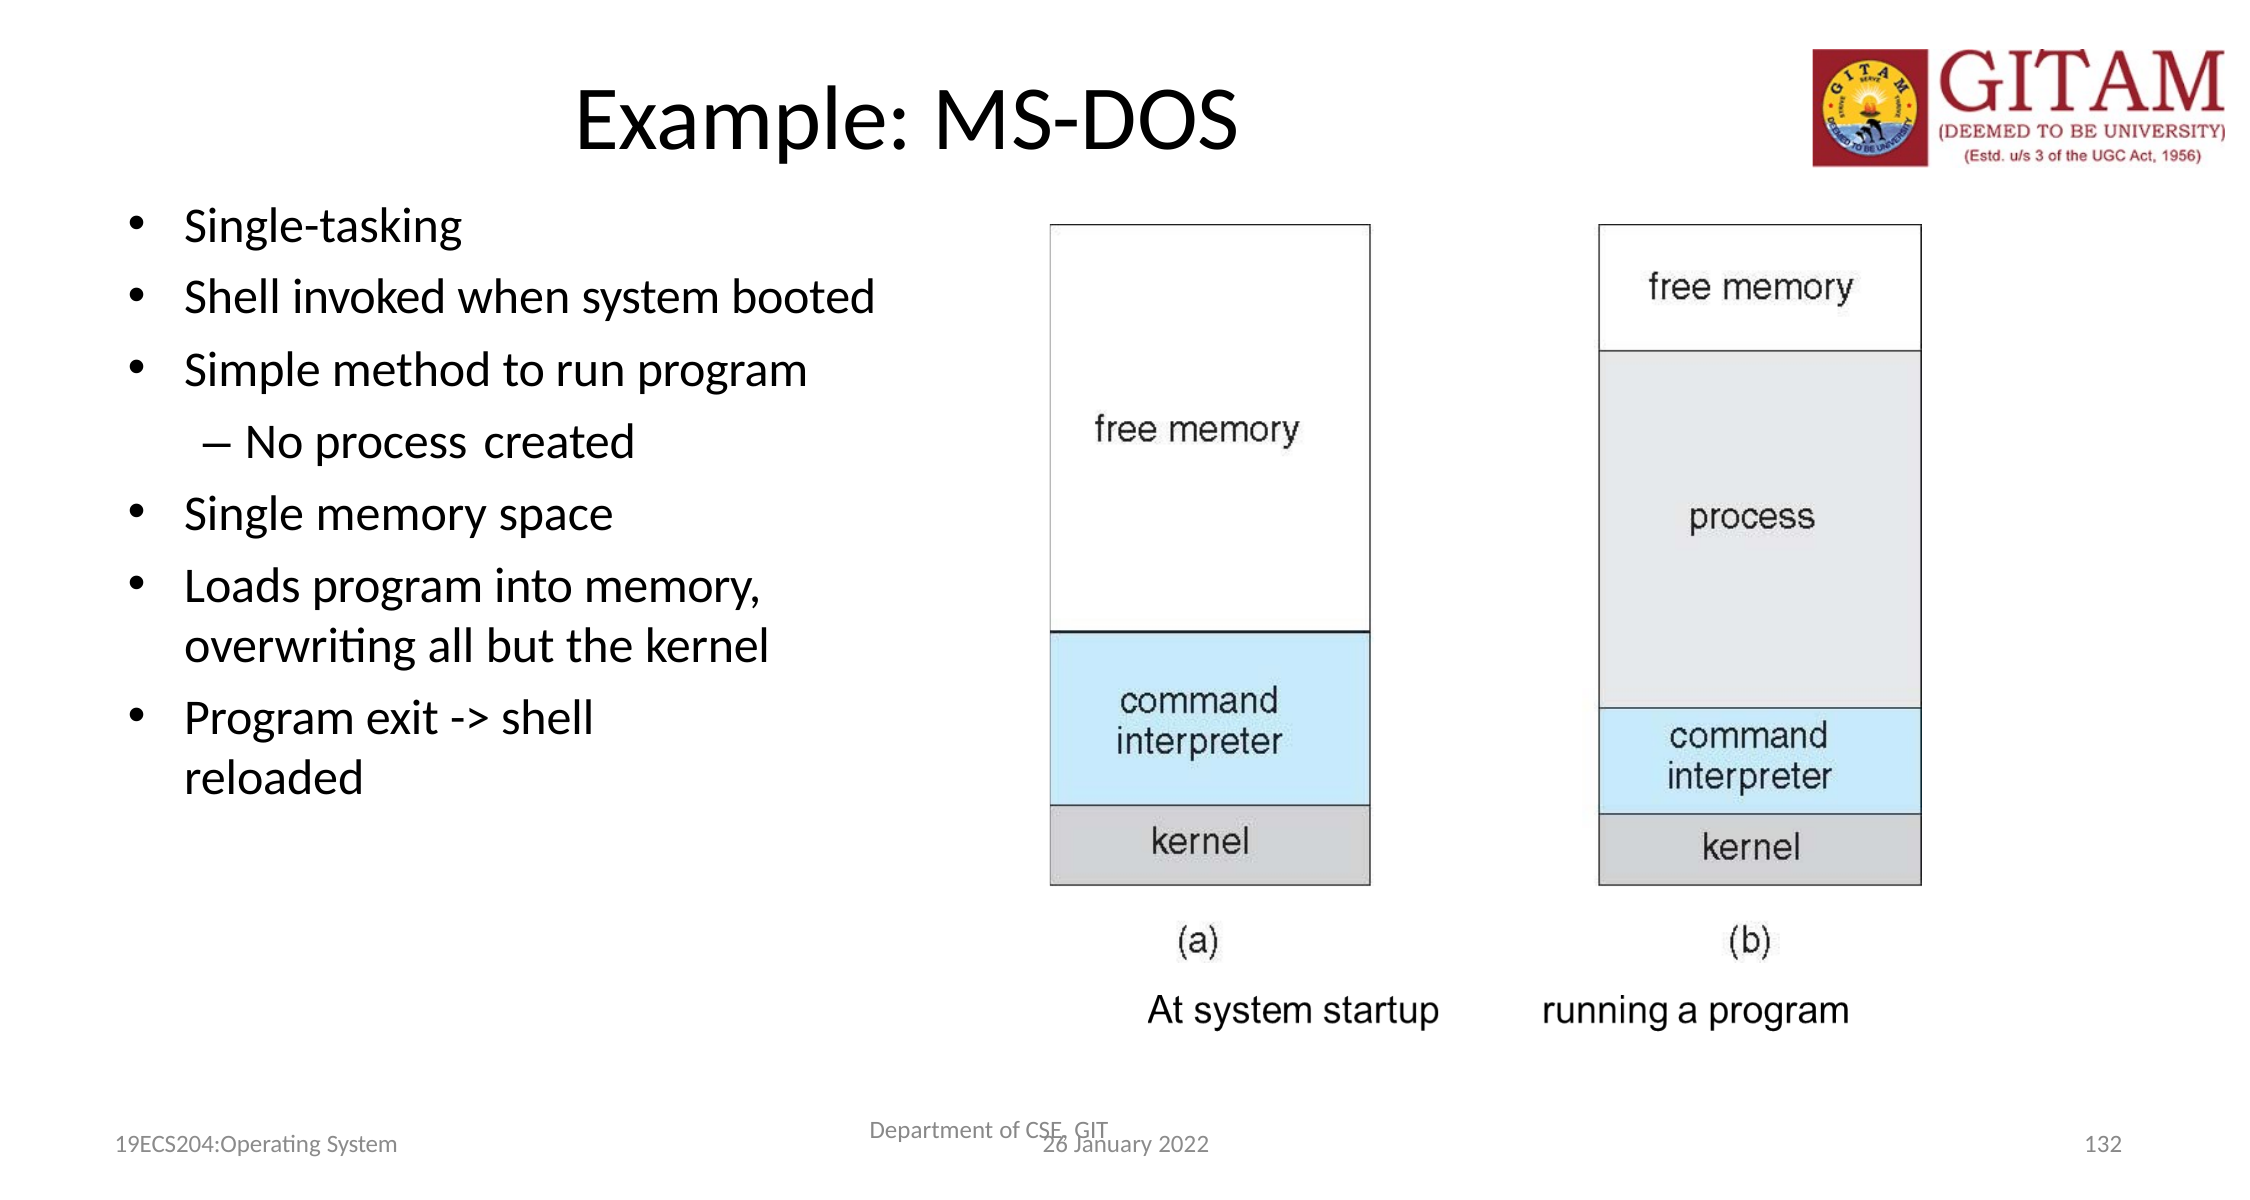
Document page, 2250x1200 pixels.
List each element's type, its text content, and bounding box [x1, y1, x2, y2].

text_box Single-tasking Shell invoked when system booted Simple method to run program – No process created Single memory space Loads program into memory, overwriting all but the kernel Program exit -> shell reloaded [125, 177, 887, 805]
text_box [1482, 995, 1848, 1032]
title Example: MS-DOS [570, 10, 1243, 214]
text_box [1812, 49, 2225, 168]
slide_number 19ECS204:Operating System [112, 796, 638, 1200]
text_box 132 [2077, 1132, 2129, 1158]
text_box [1049, 224, 1922, 963]
footer 26 January 2022 [768, 796, 1482, 1200]
